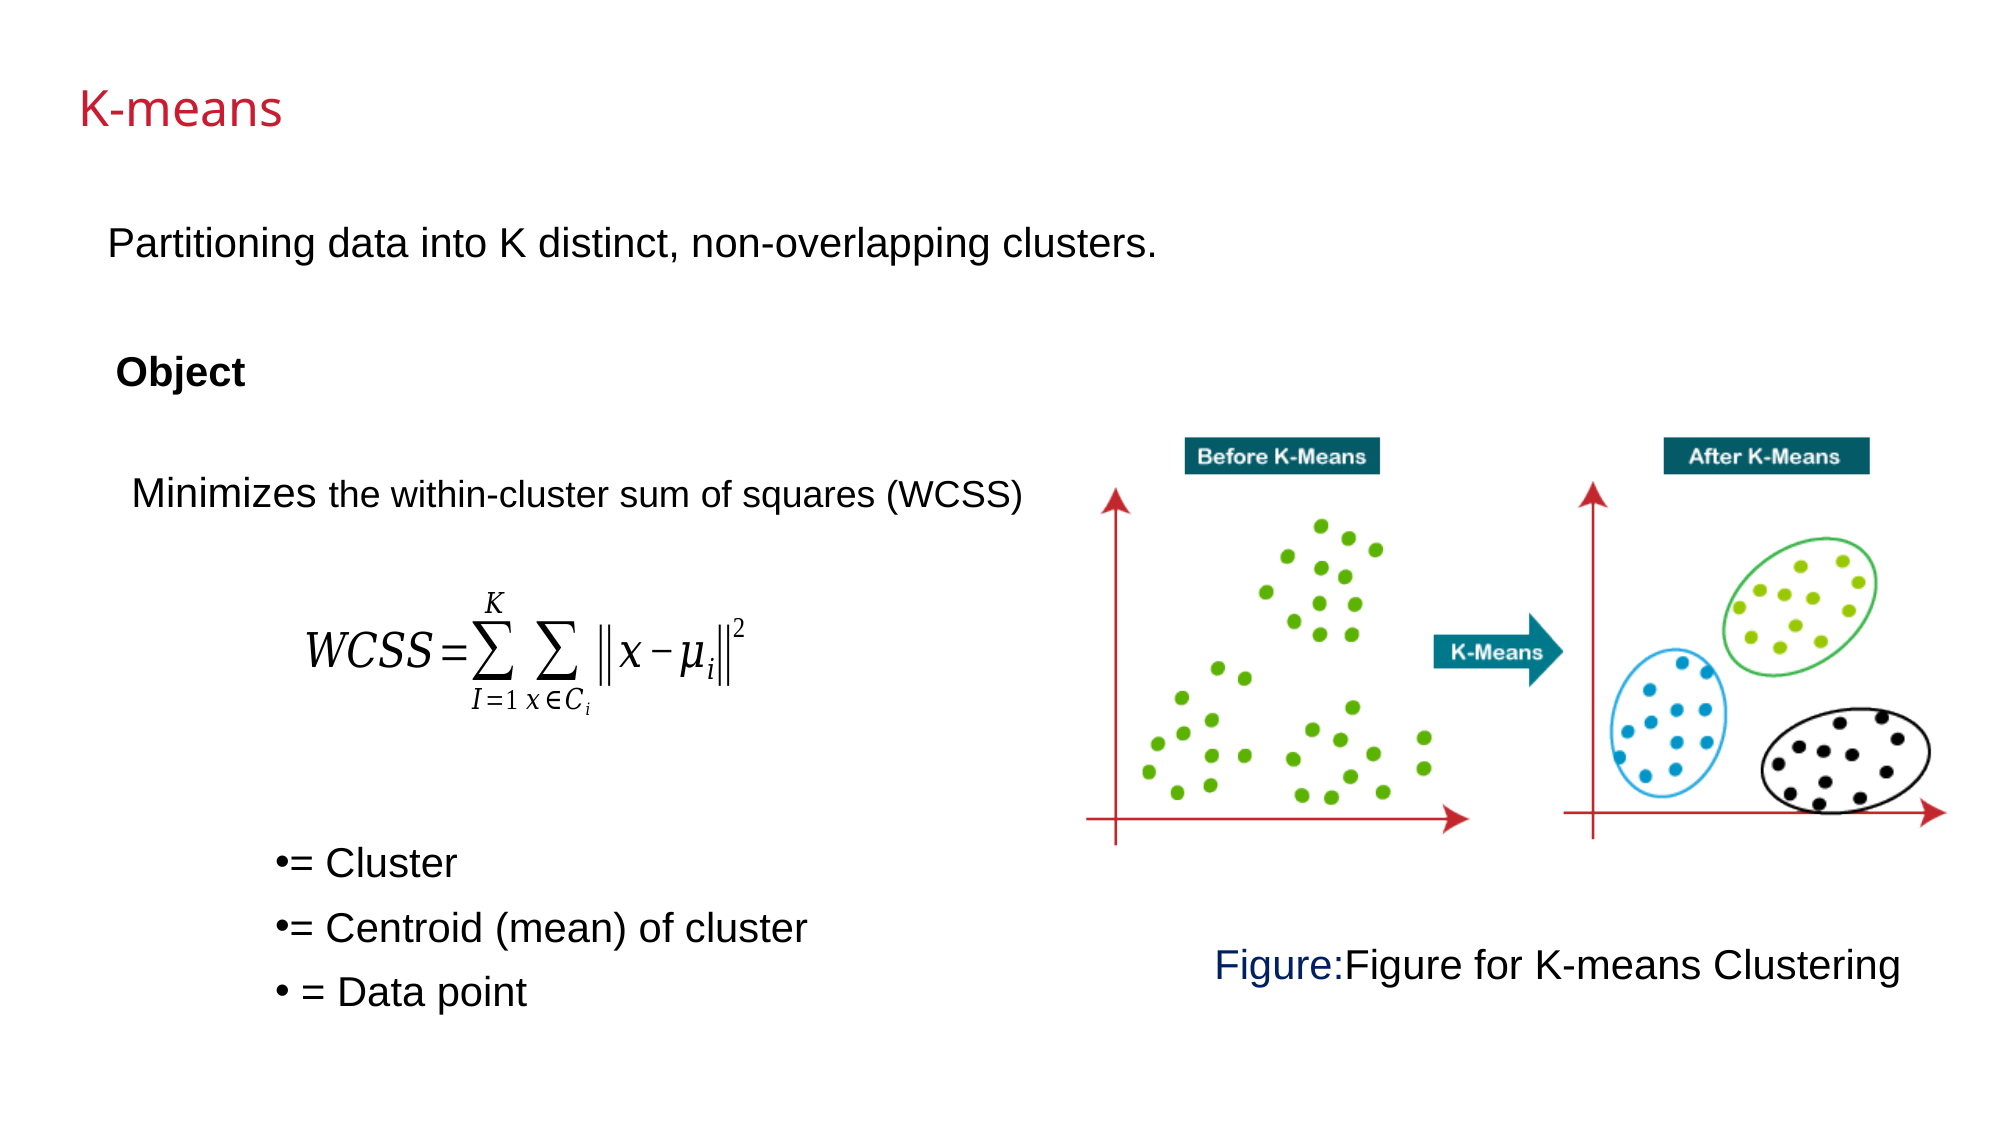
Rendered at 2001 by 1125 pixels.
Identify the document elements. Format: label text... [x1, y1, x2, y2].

text_box Object [100, 337, 261, 403]
text_box Figure:Figure for K-means Clustering [1199, 930, 1928, 995]
picture [1080, 416, 1958, 860]
text_box Minimizes the within-cluster sum of squares (WCSS) [116, 458, 1080, 524]
text_box Partitioning data into K distinct, non-overlapping clusters. [92, 208, 1218, 273]
text_box K-means [64, 68, 1064, 144]
